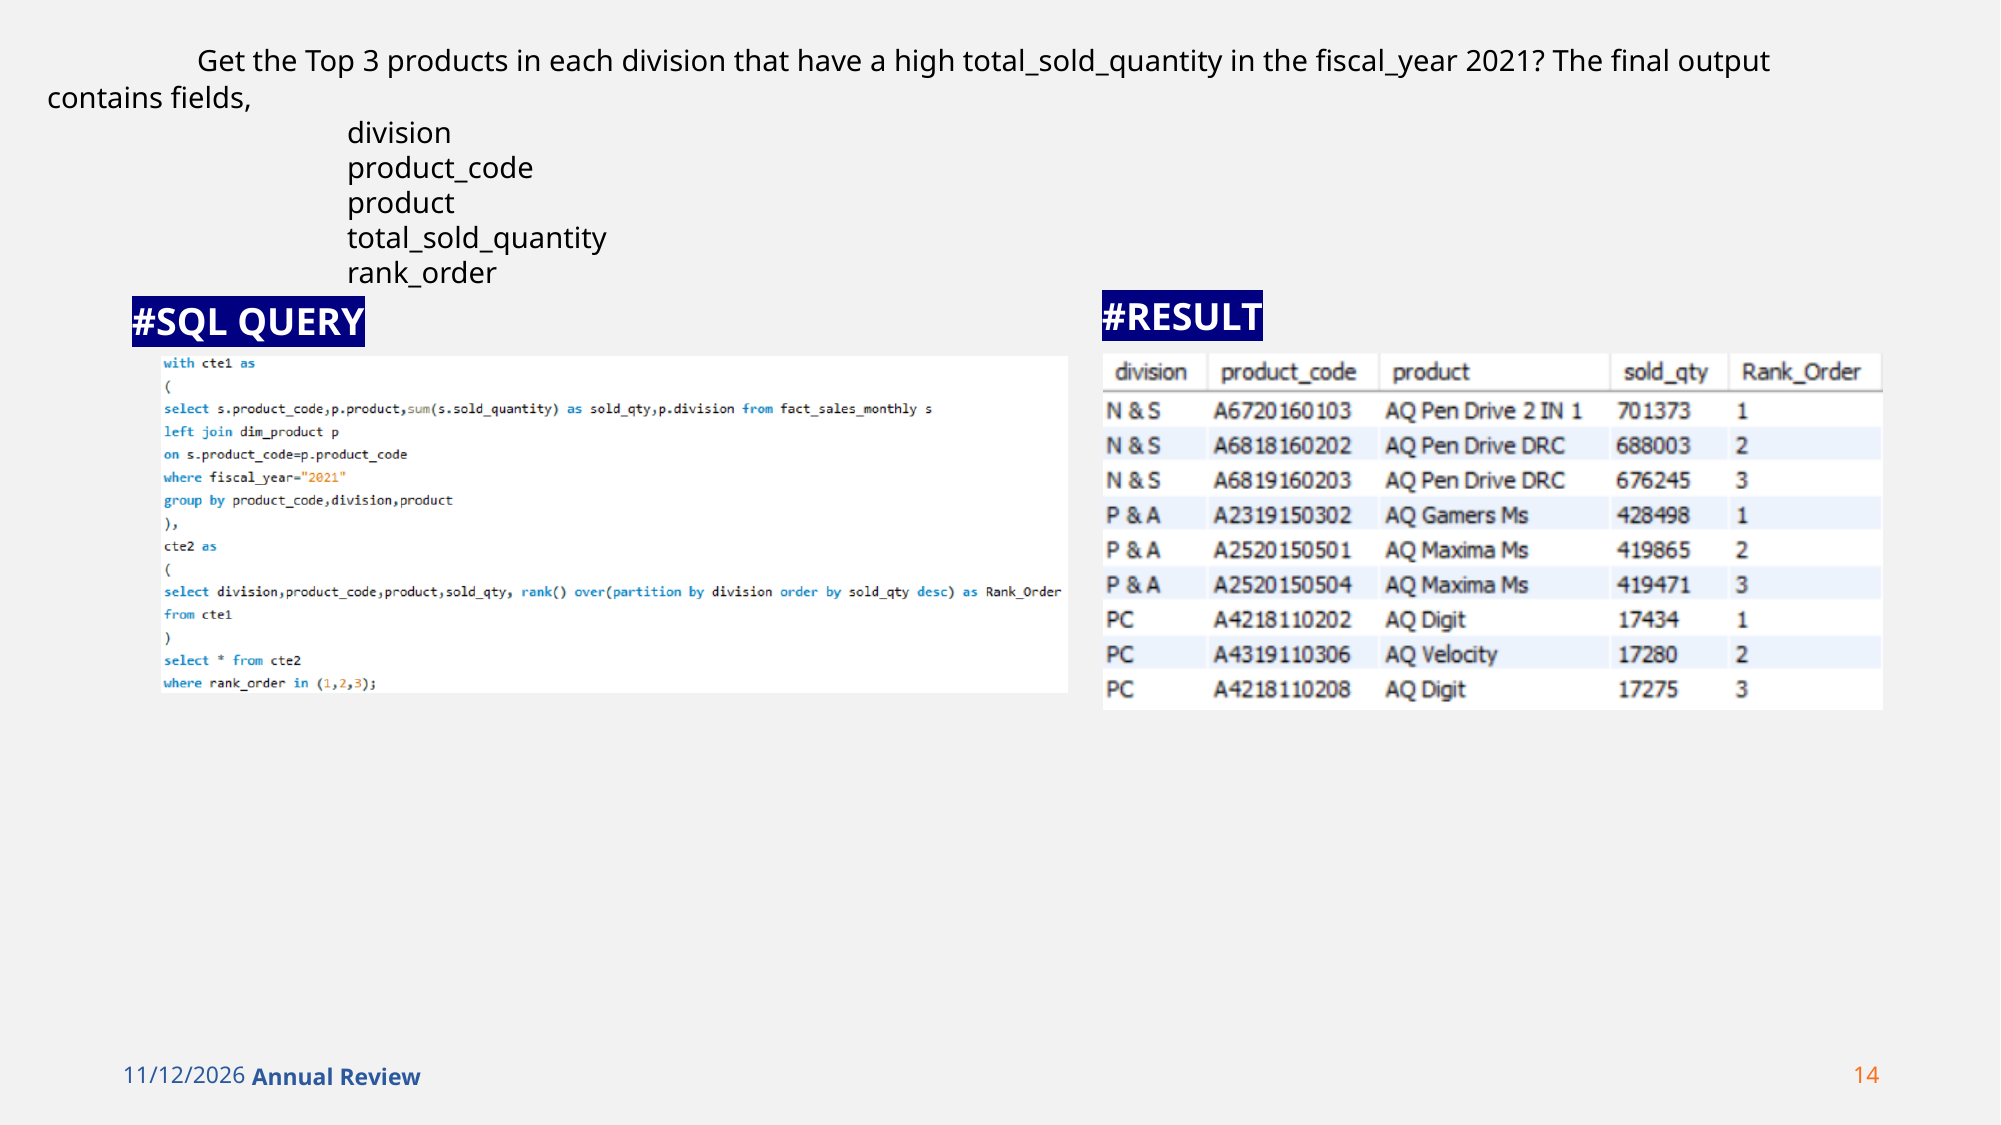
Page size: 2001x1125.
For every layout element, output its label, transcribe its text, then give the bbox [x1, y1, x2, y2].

picture [1103, 353, 1883, 710]
picture [161, 356, 1068, 693]
text_box #SQL QUERY [117, 290, 380, 351]
text_box Get the Top 3 products in each division that have a high total_sold_quantity in the fiscal_year 2021? The final output contains fields, division product_code product total_sold_quantity rank_order [32, 22, 1910, 1017]
text_box #RESULT [1087, 285, 2000, 345]
